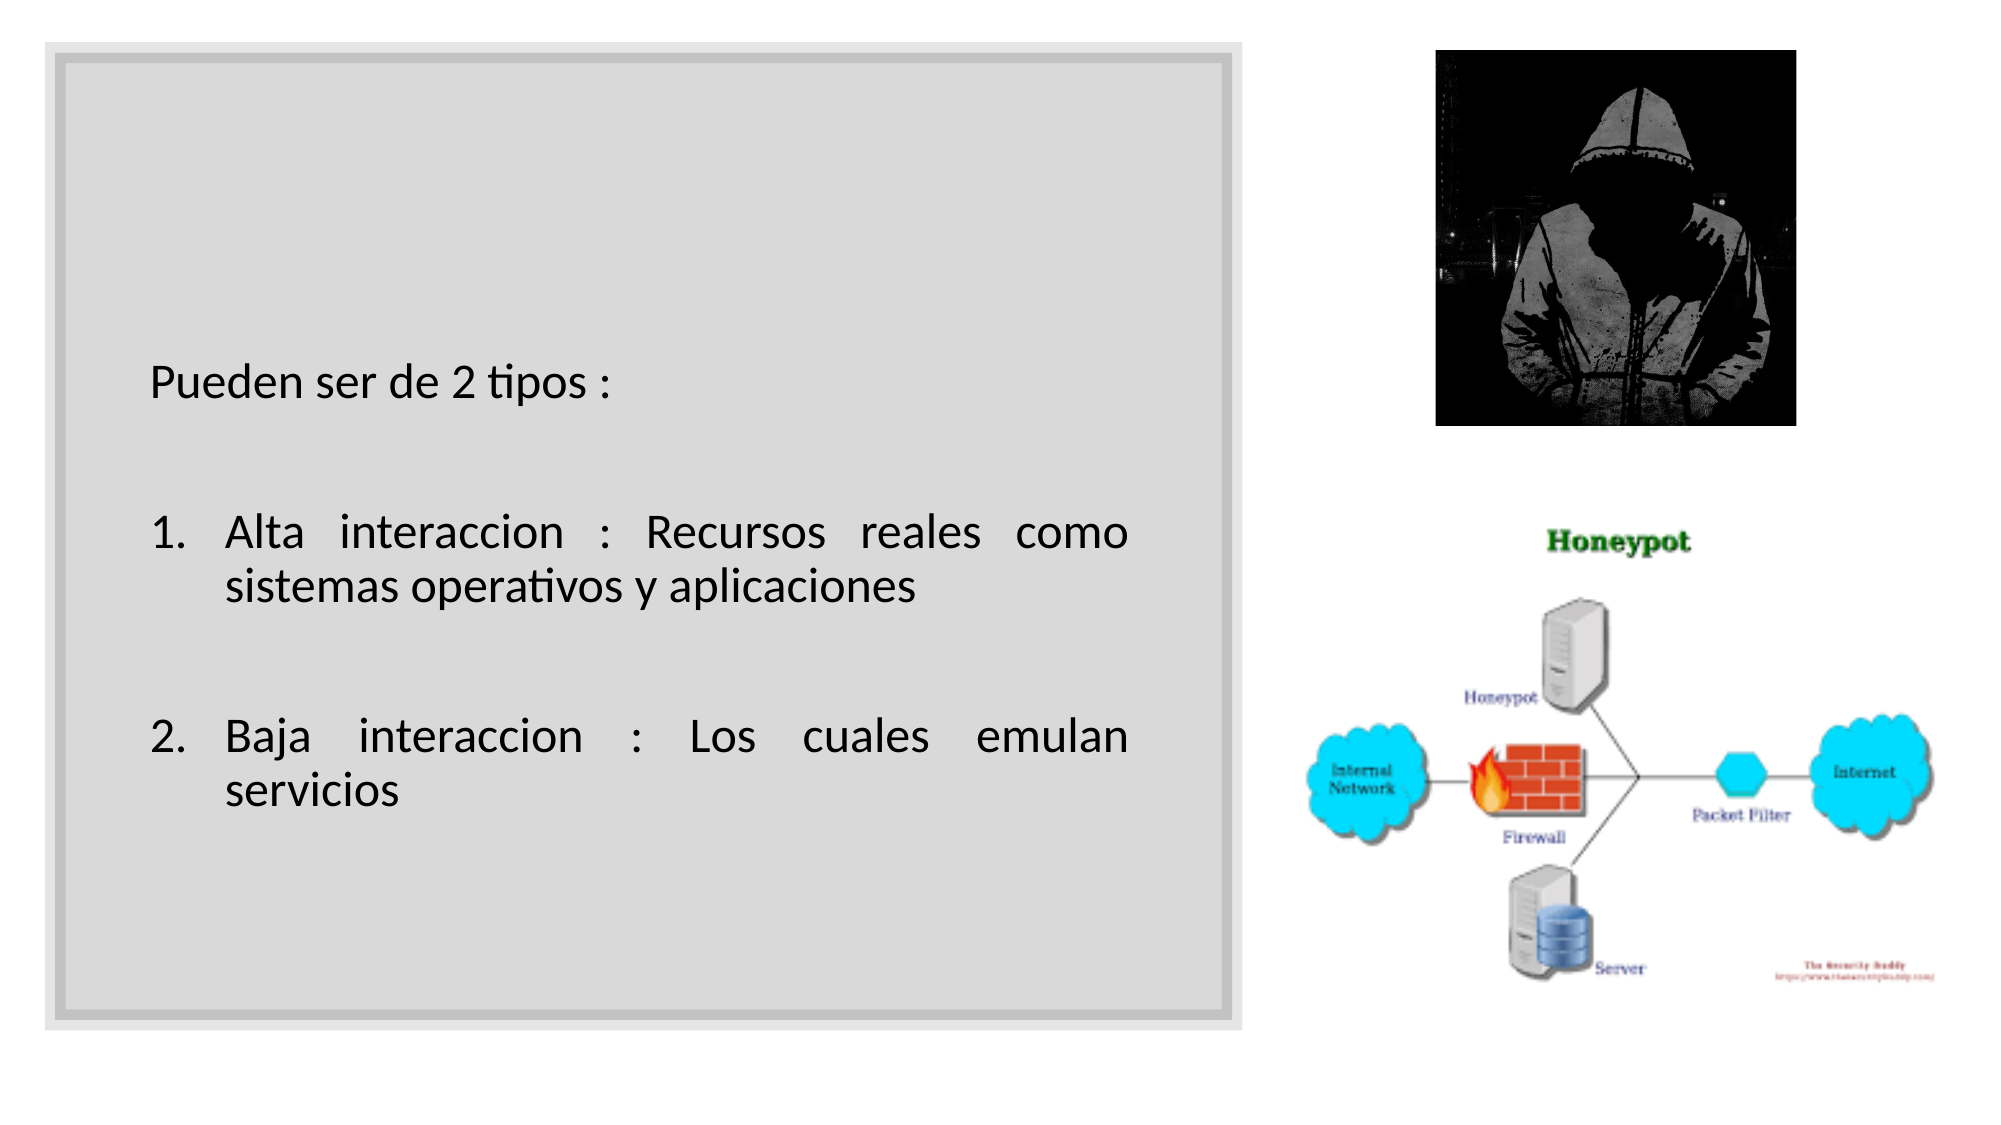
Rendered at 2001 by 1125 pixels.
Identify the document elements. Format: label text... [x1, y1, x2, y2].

list Pueden ser de 2 tipos : Alta interaccion : Recursos reales como sistemas operativos y aplicaciones Baja interaccion : Los cuales emulan servicios [134, 348, 1145, 943]
text_box [54, 52, 1233, 1021]
picture [1284, 487, 1948, 996]
picture [1435, 50, 1797, 426]
